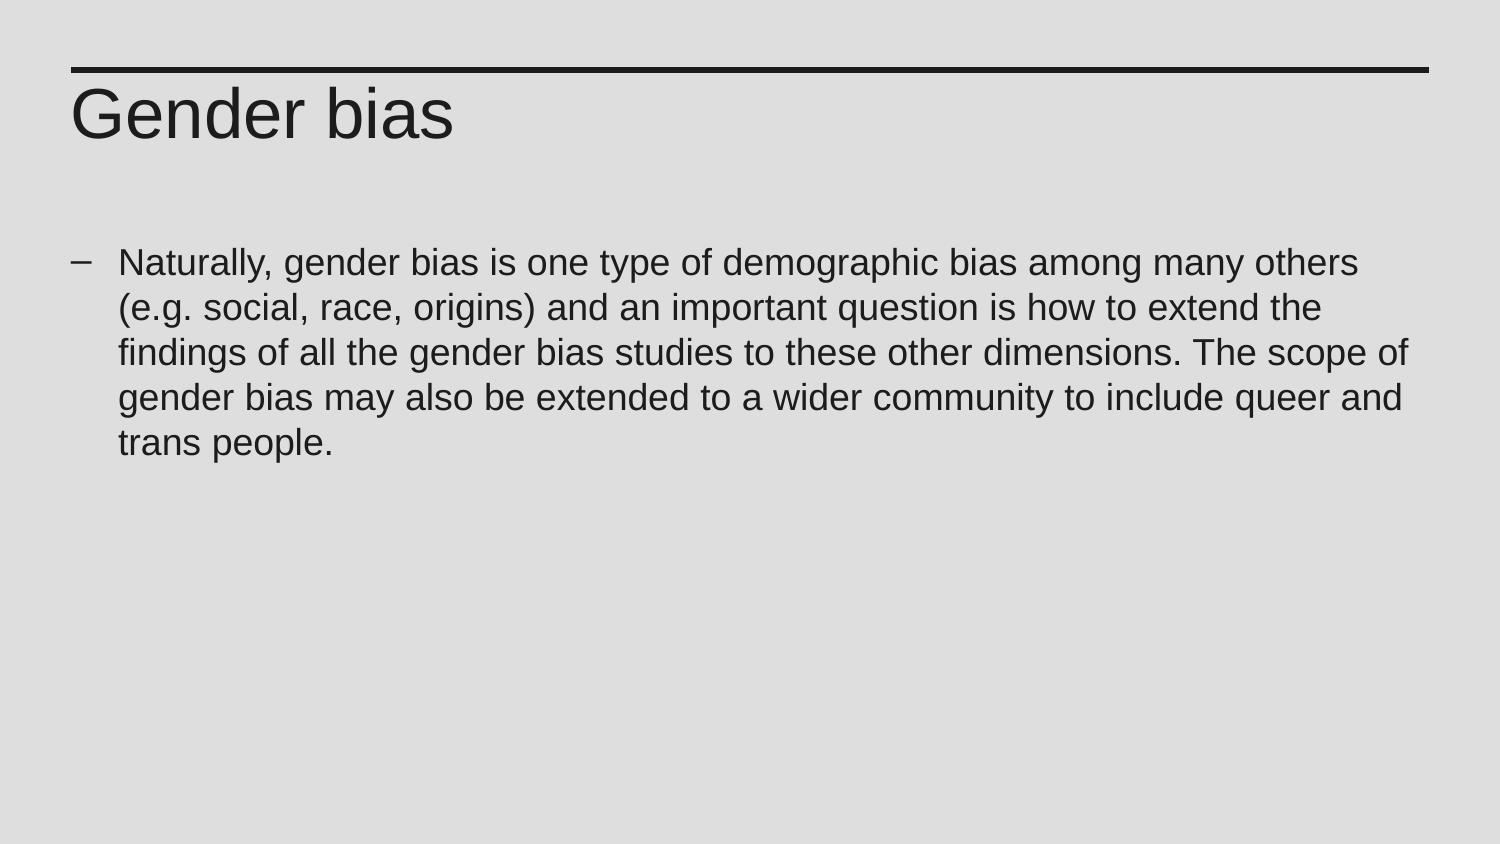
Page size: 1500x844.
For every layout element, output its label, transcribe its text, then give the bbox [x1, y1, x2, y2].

list Naturally, gender bias is one type of demographic bias among many others (e.g. social, race, origins) and an important question is how to extend the findings of all the gender bias studies to these other dimensions. The scope of gender bias may also be extended to a wider community to include queer and trans people. [70, 237, 1430, 713]
list Gender bias [70, 67, 1430, 183]
